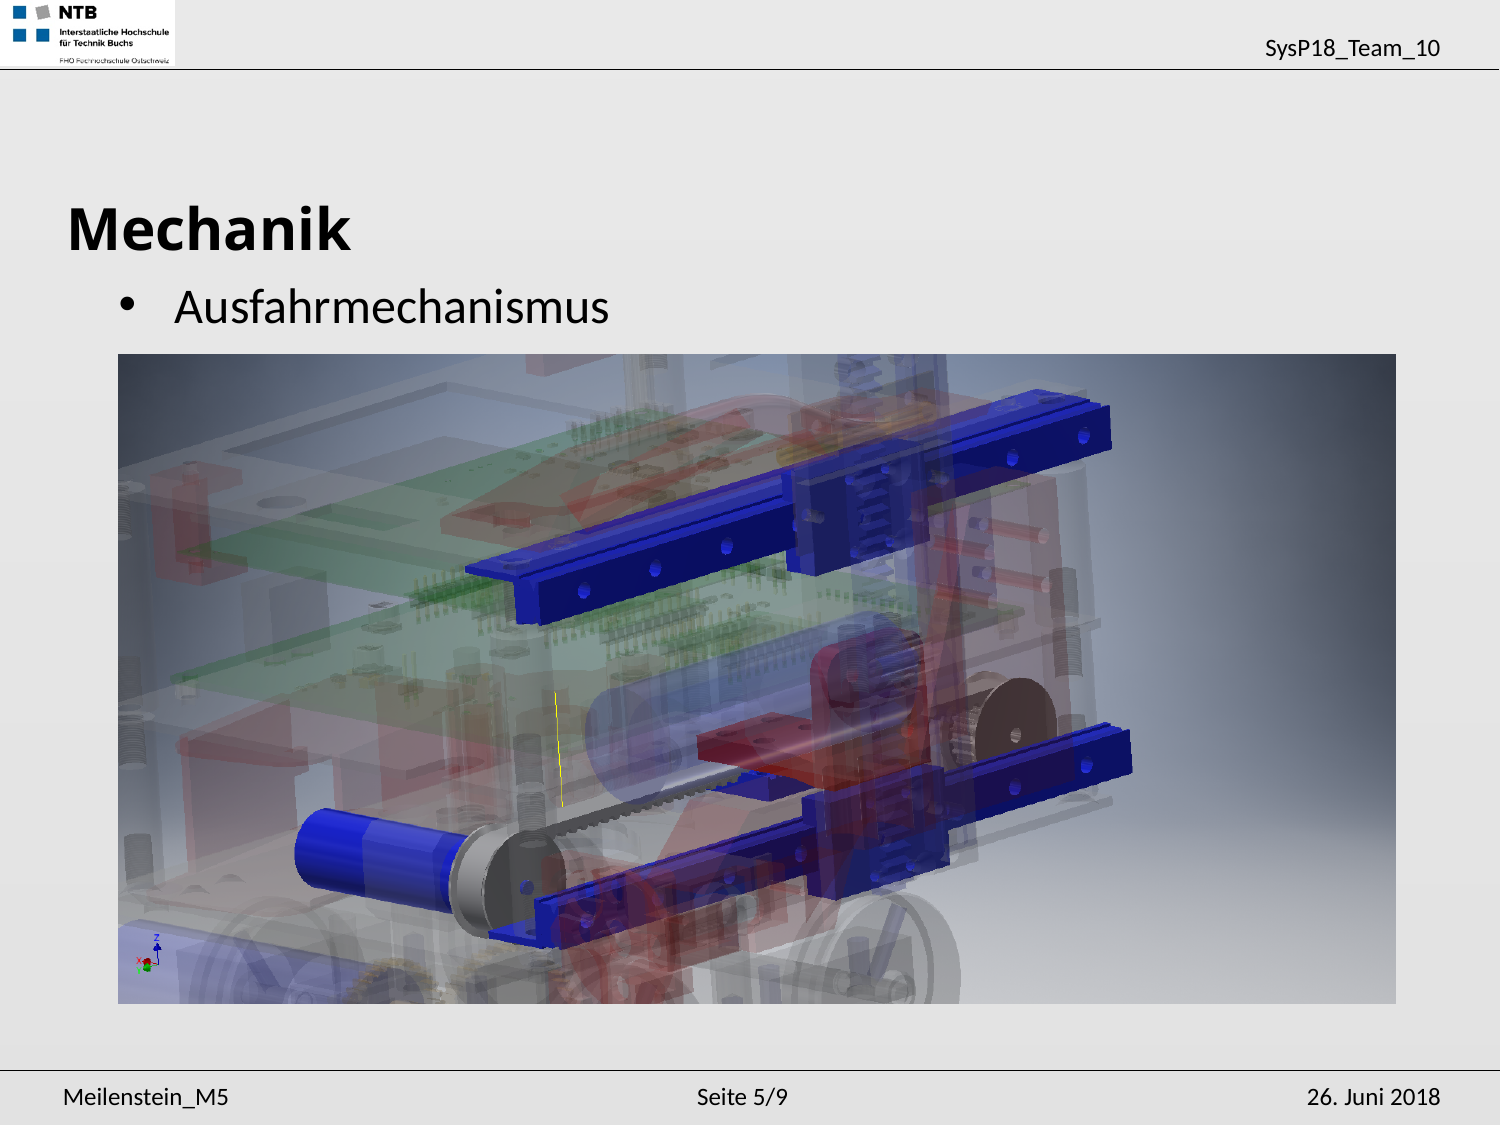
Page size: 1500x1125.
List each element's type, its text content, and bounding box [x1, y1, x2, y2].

picture [0, 0, 175, 67]
picture [118, 354, 1396, 1004]
text_box Mechanik [51, 184, 774, 270]
text_box Meilenstein_M5 [48, 1073, 245, 1125]
text_box 26. Juni 2018 [1291, 1073, 1457, 1118]
text_box SysP18_Team_10 [1250, 23, 1456, 69]
text_box Seite 5/9 [595, 1073, 891, 1118]
text_box Ausfahrmechanismus [103, 266, 837, 521]
